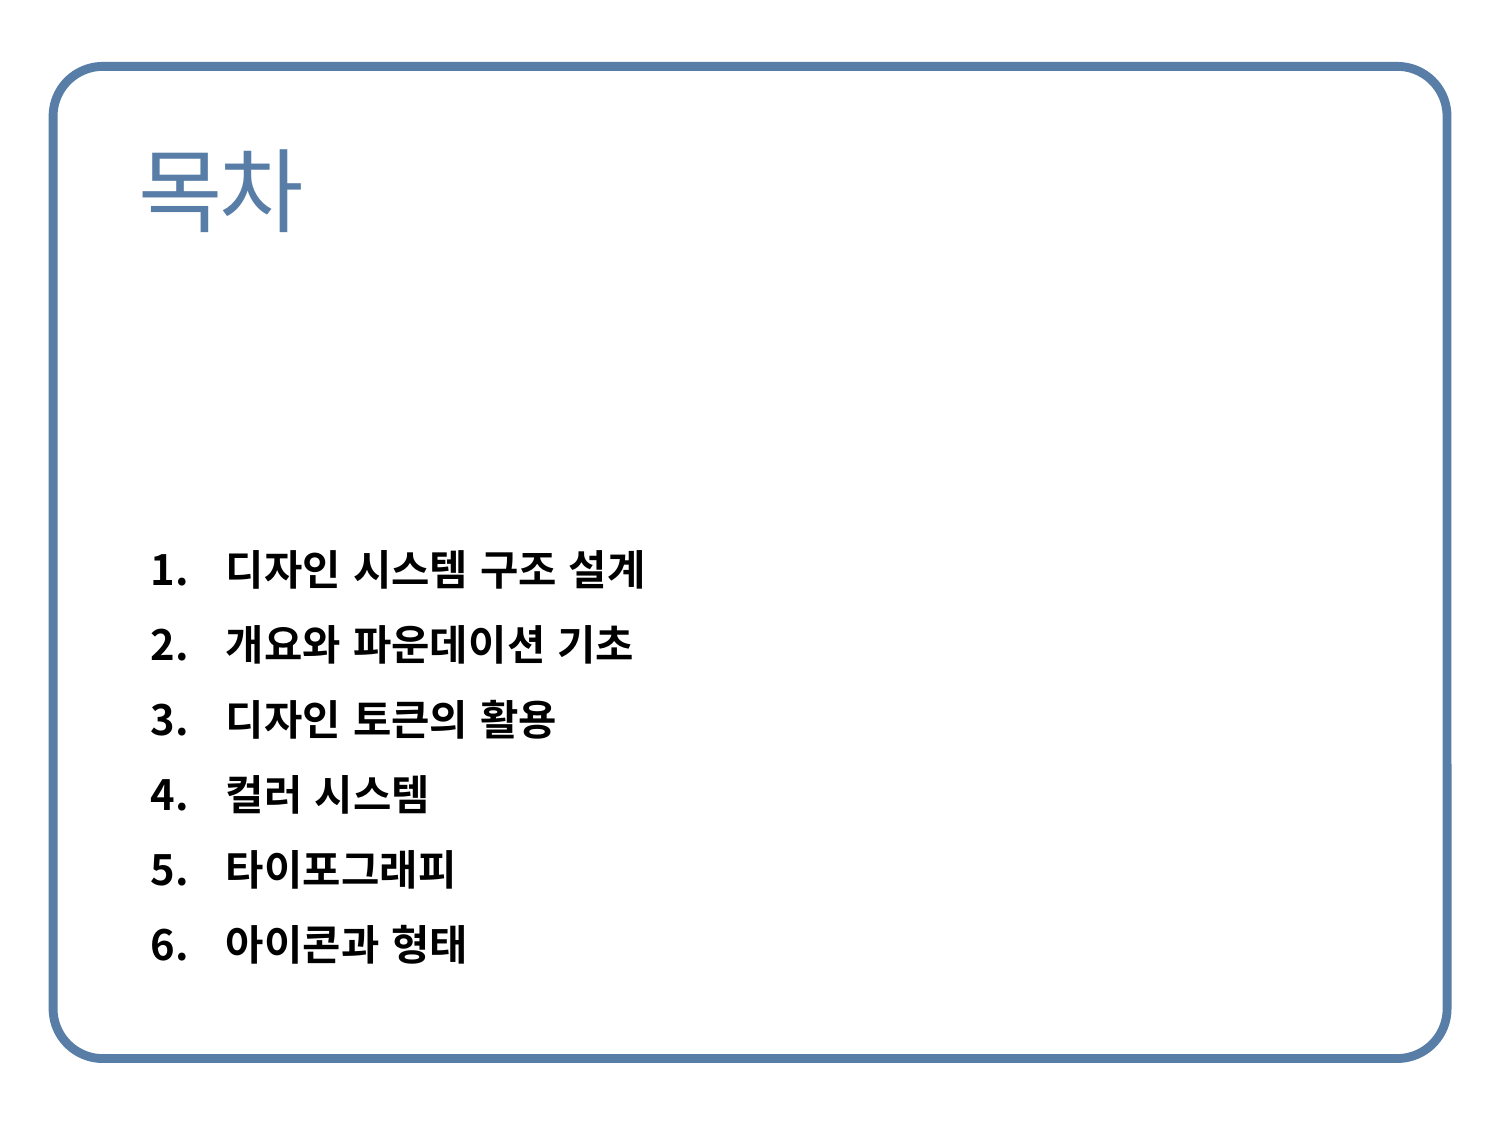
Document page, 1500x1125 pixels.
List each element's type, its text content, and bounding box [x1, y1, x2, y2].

text_box 디자인 시스템 구조 설계 개요와 파운데이션 기초 디자인 토큰의 활용 컬러 시스템 타이포그래피 아이콘과 형태 [135, 566, 573, 921]
